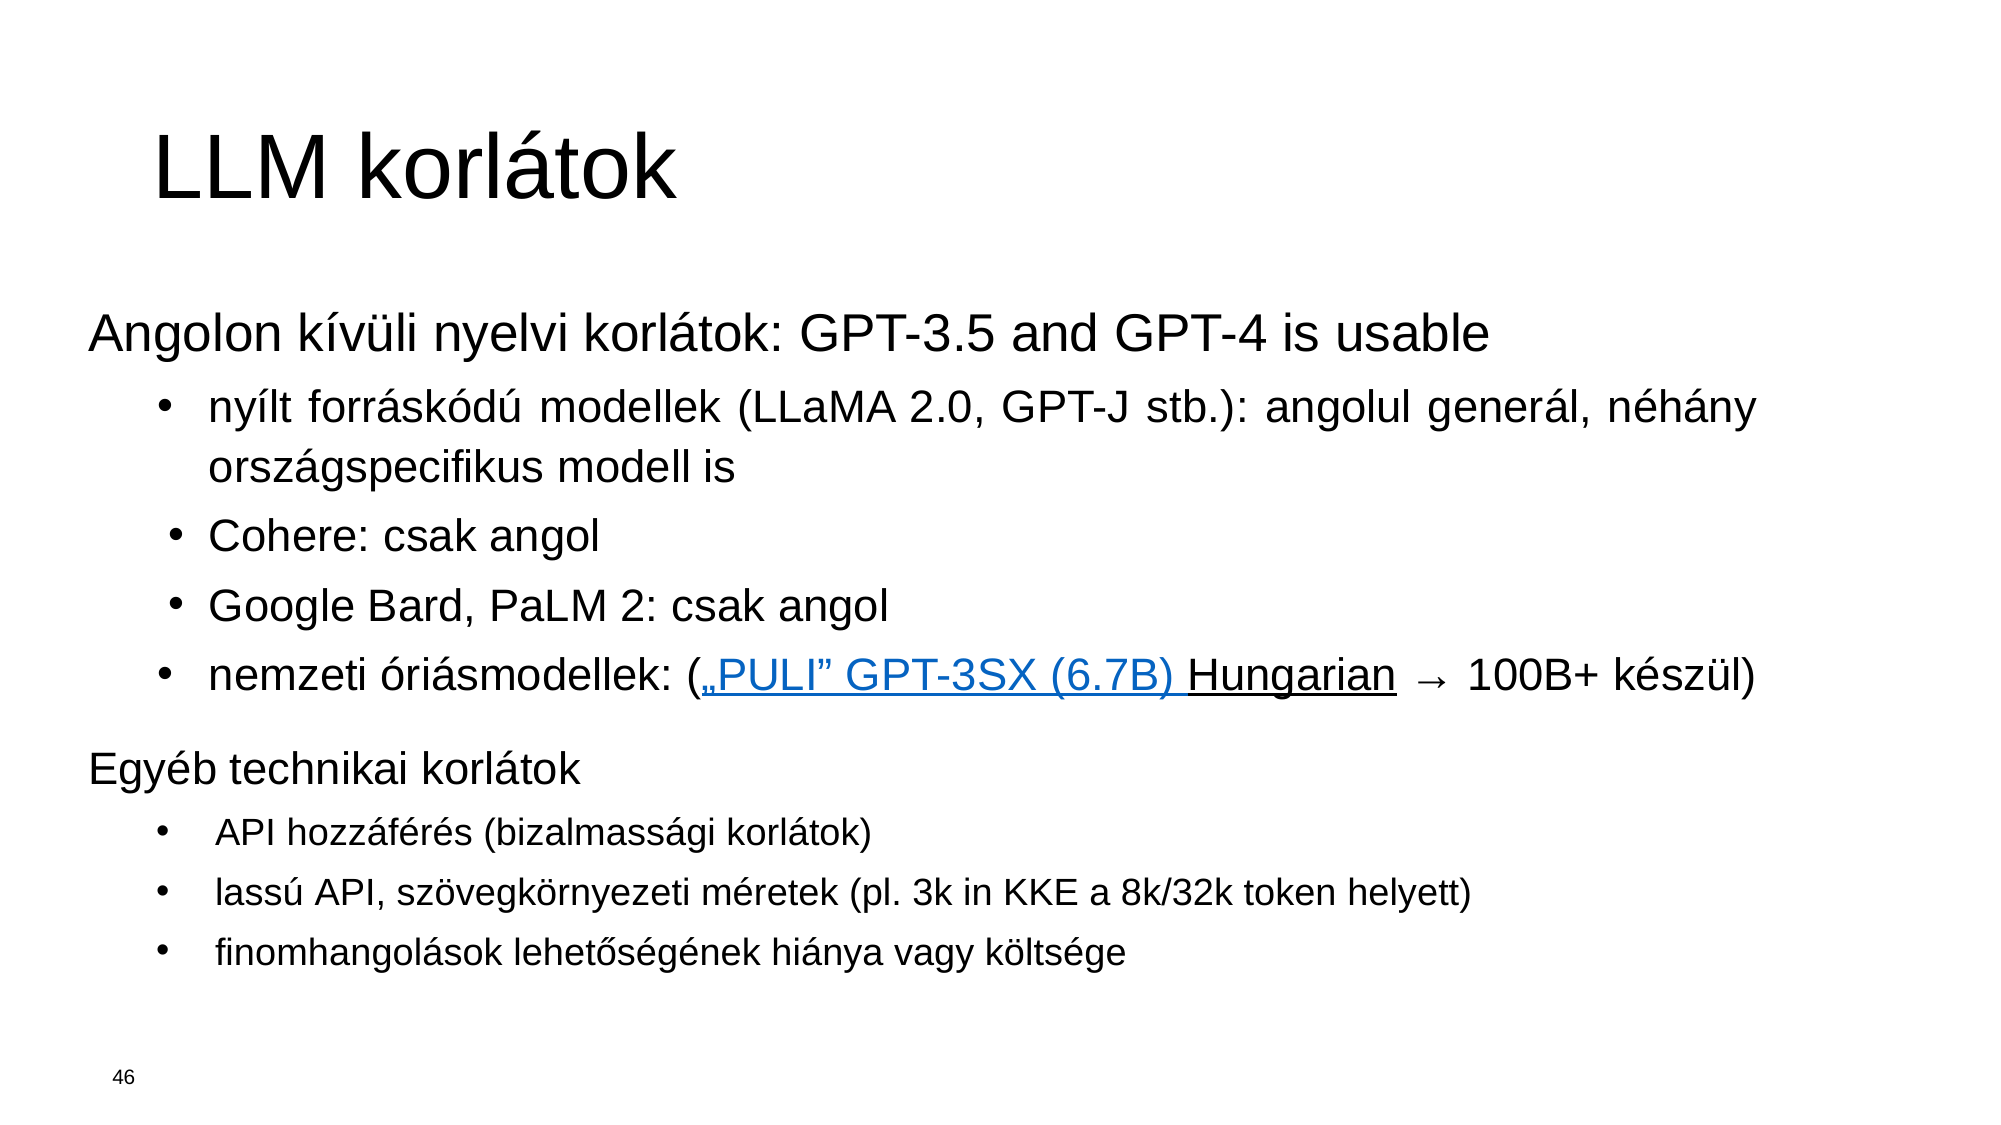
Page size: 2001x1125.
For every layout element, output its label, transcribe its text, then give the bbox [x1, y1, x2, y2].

list Angolon kívüli nyelvi korlátok: GPT-3.5 and GPT-4 is usable nyílt forráskódú modellek (LLaMA 2.0, GPT-J stb.): angolul generál, néhány országspecifikus modell is Cohere: csak angol Google Bard, PaLM 2: csak angol nemzeti óriásmodellek: („PULI” GPT-3SX (6.7B) Hungarian → 100B+ készül) Egyéb technikai korlátok API hozzáférés (bizalmassági korlátok) lassú API, szövegkörnyezeti méretek (pl. 3k in KKE a 8k/32k token helyett) finomhangolások lehetőségének hiánya vagy költsége [73, 284, 1773, 1003]
title LLM korlátok [137, 59, 1863, 278]
text_box 46 [97, 1027, 169, 1125]
